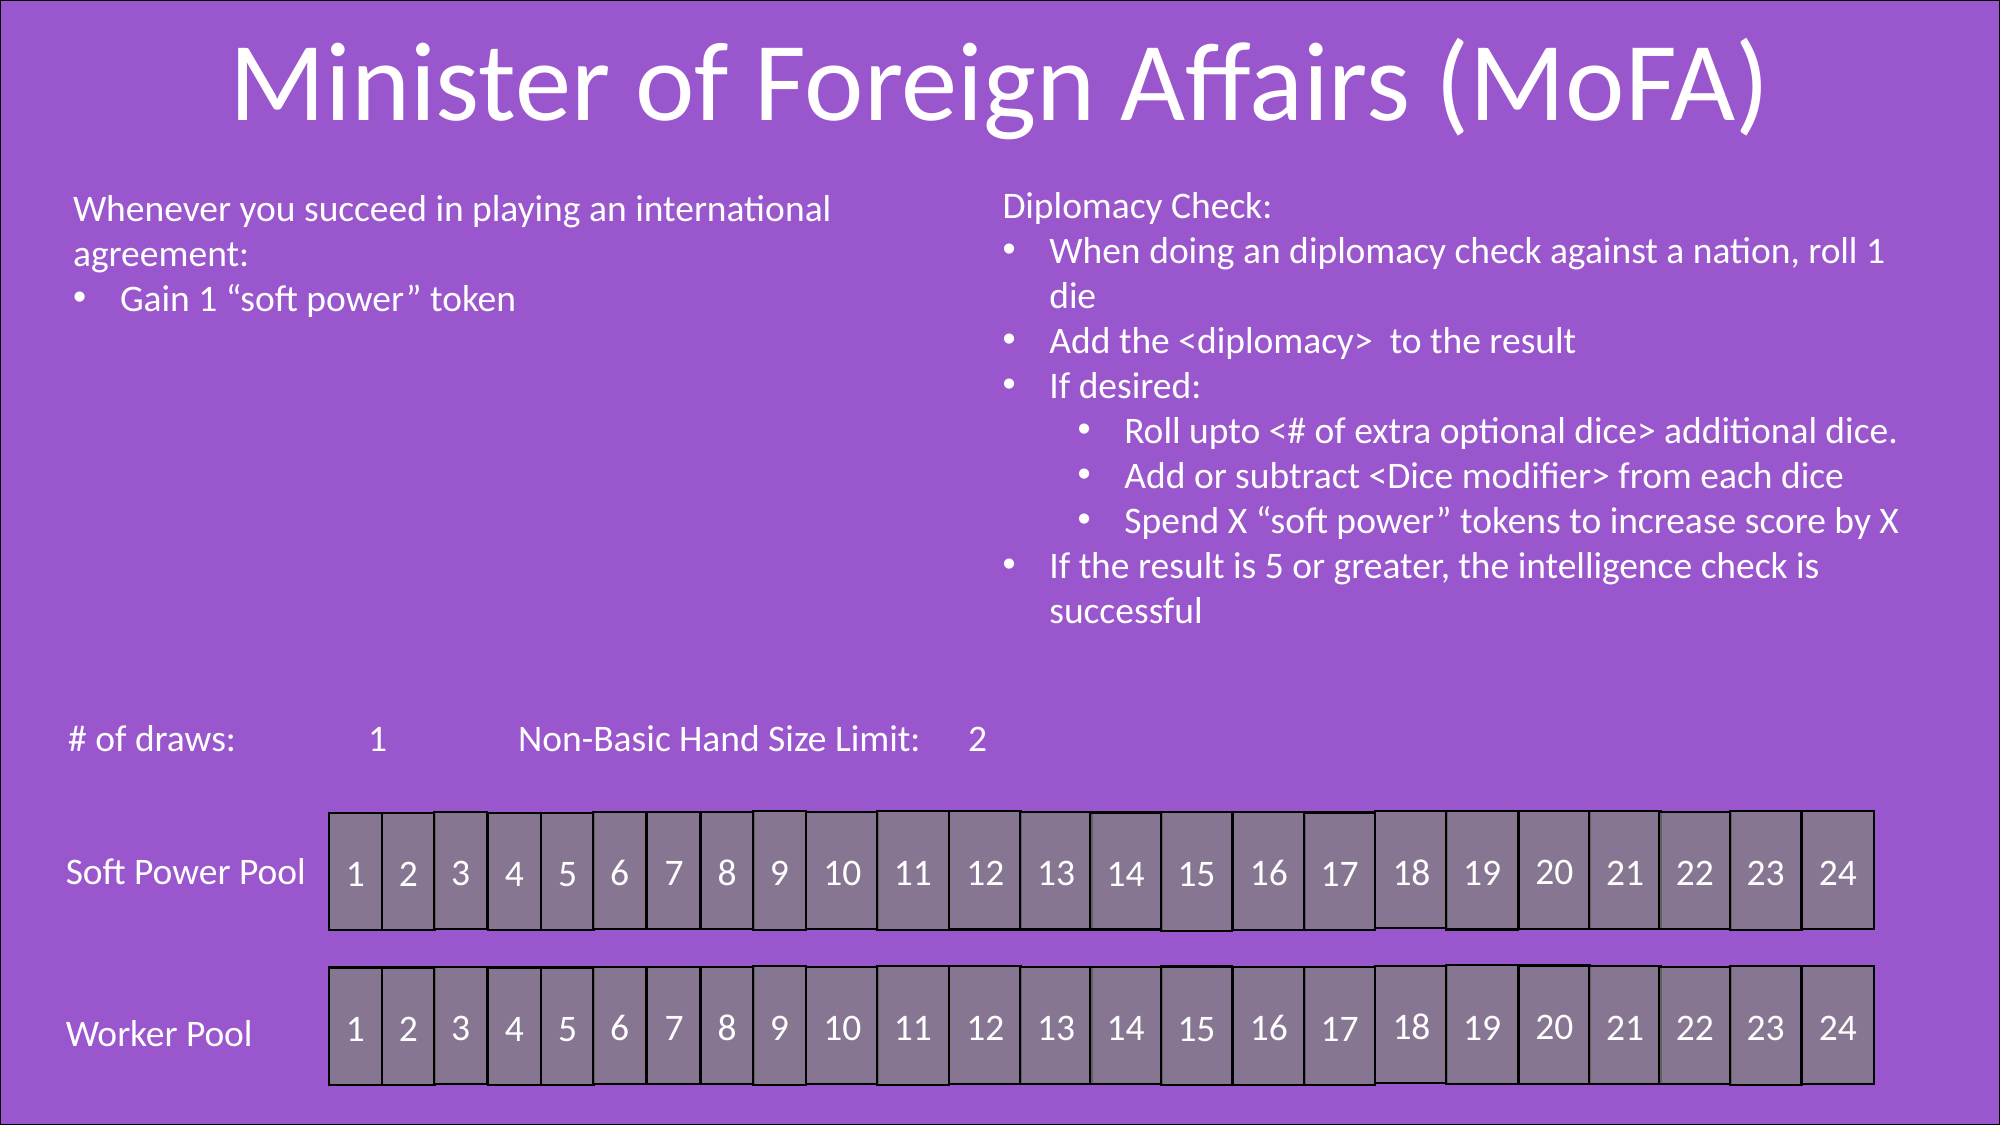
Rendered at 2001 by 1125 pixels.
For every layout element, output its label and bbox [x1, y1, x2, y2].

text_box [0, 0, 2000, 1125]
